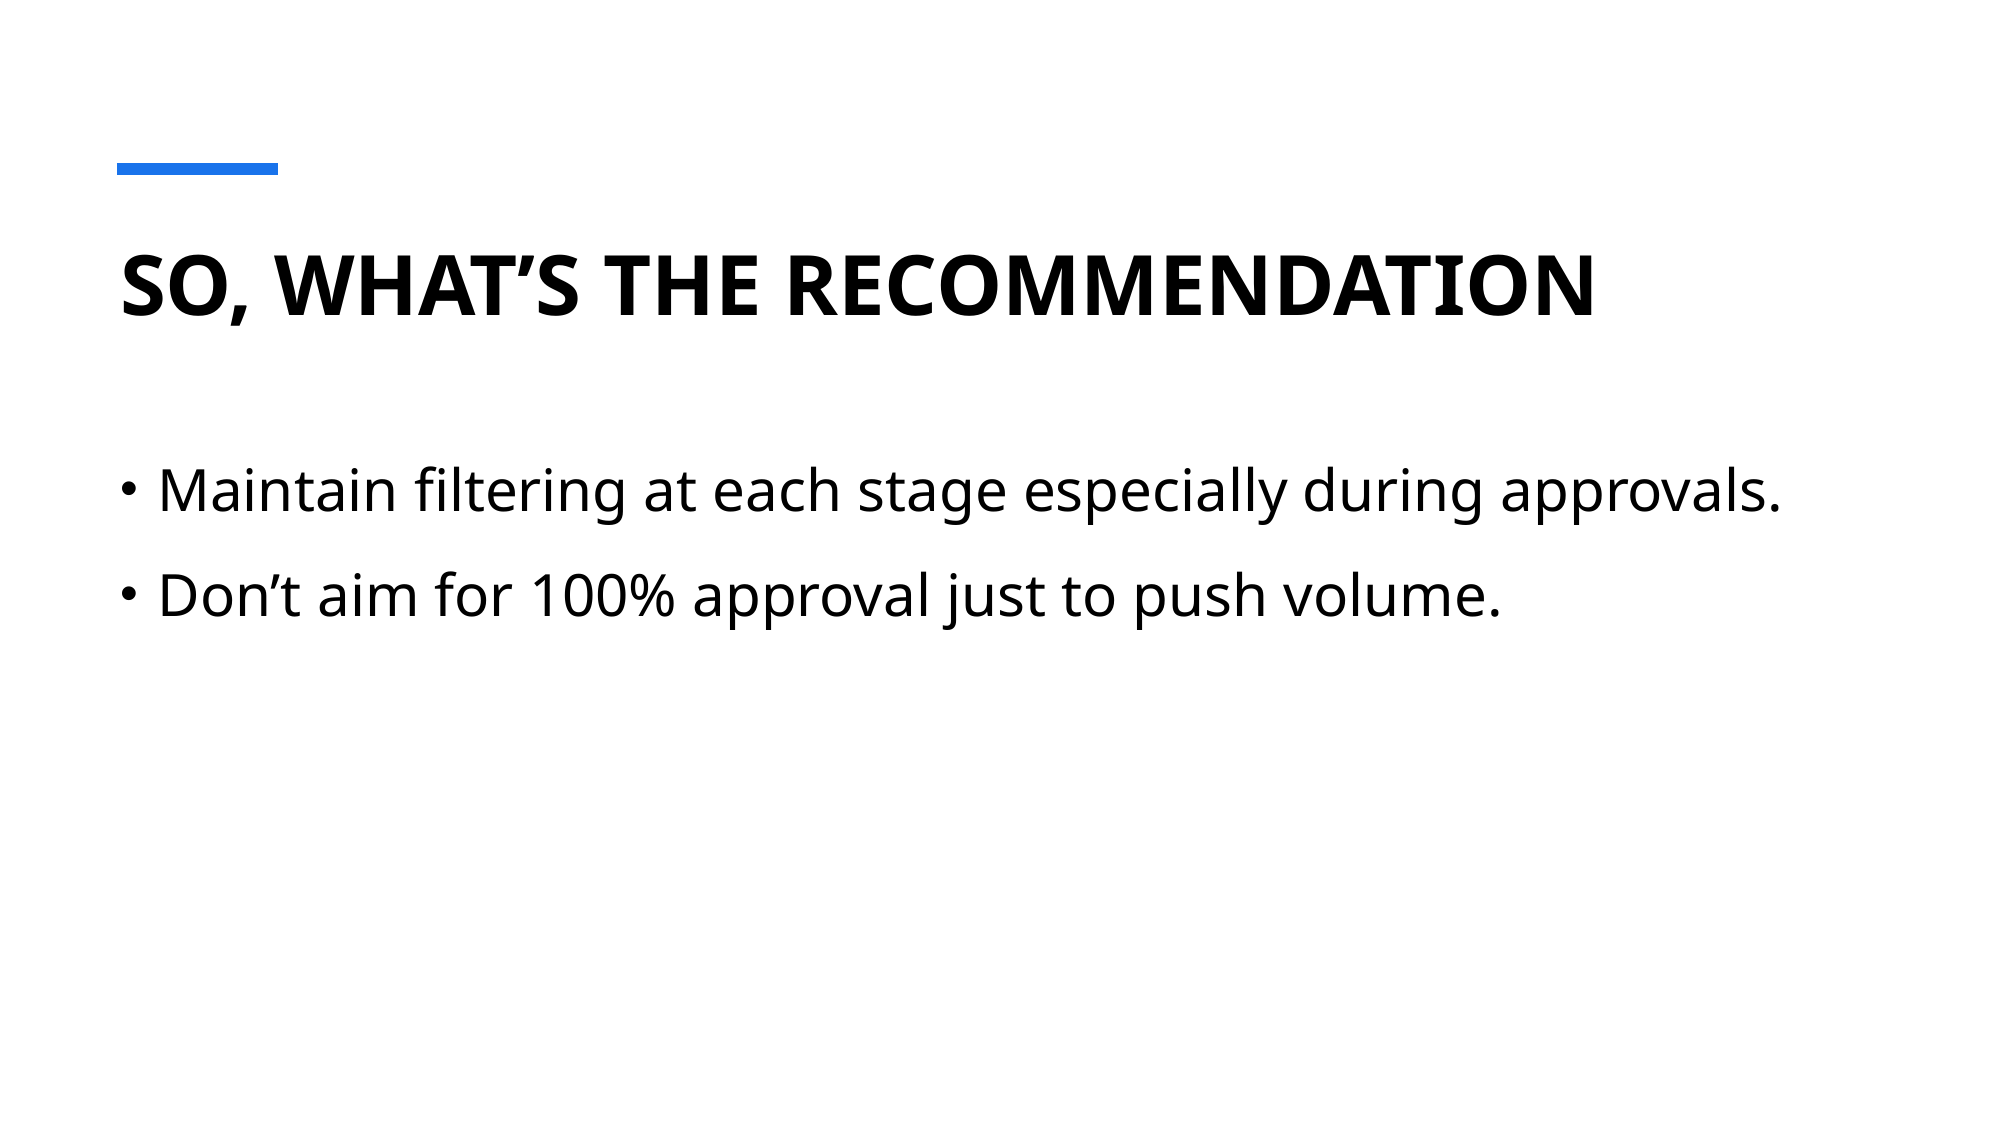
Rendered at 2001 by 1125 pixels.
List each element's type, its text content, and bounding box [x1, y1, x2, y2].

list Maintain filtering at each stage especially during approvals. Don’t aim for 100% approval just to push volume. [105, 431, 1892, 1017]
title SO, WHAT’S THE RECOMMENDATION [105, 224, 1892, 405]
